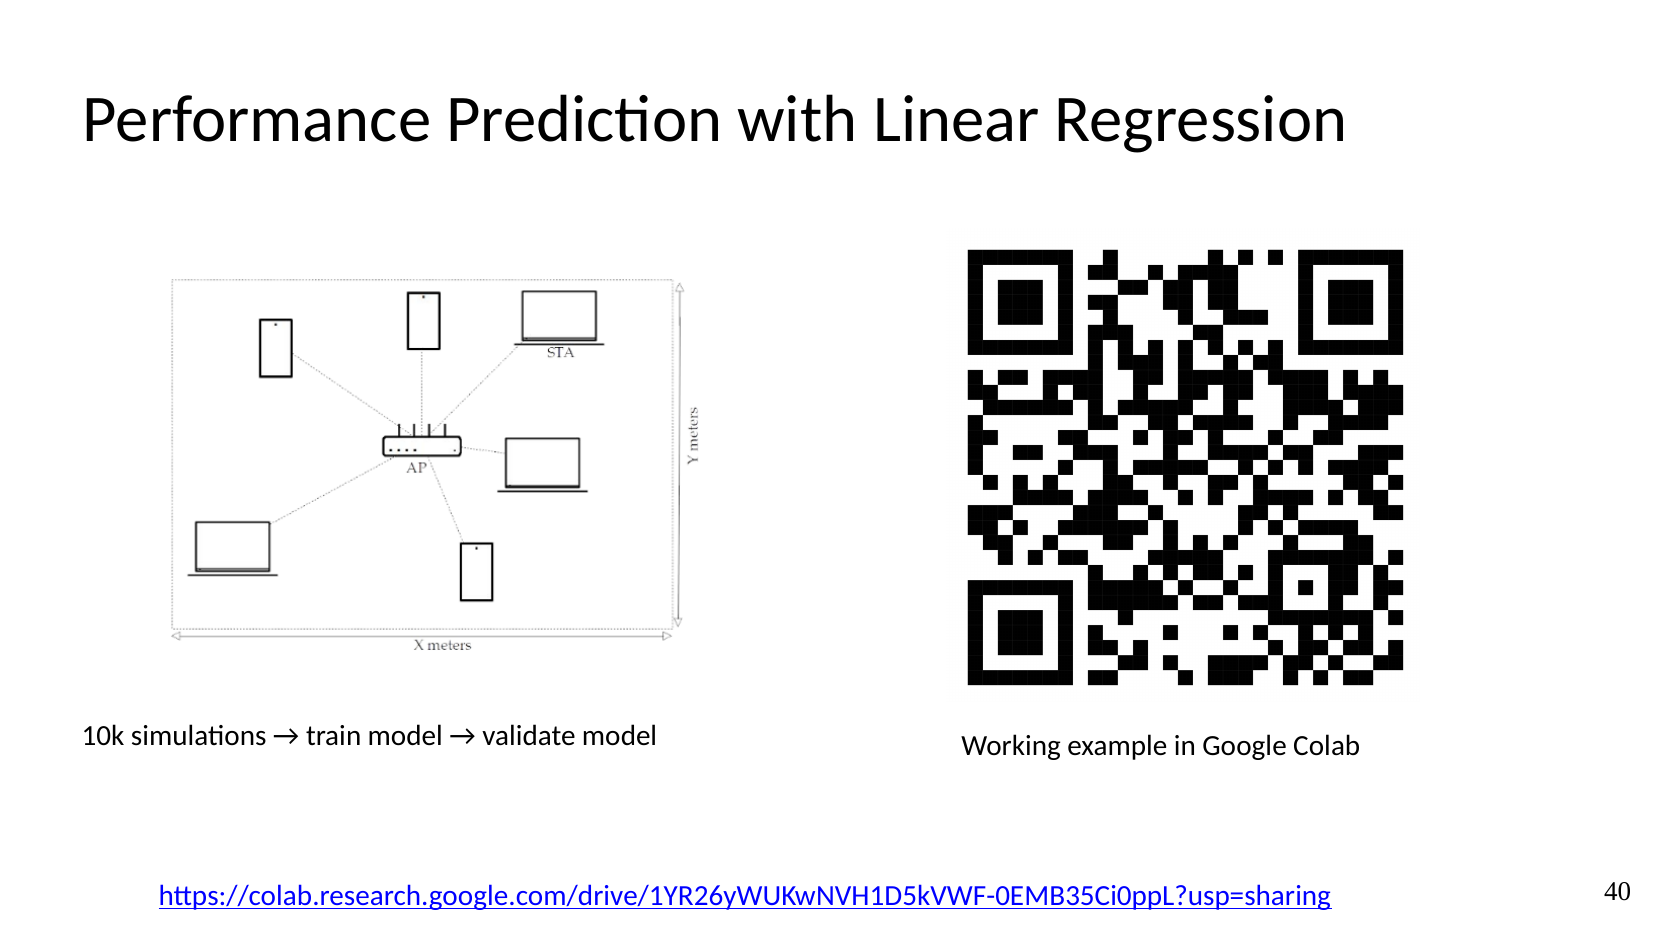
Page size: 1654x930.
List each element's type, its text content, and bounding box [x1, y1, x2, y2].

text_box https://colab.research.google.com/drive/1YR26yWUKwNVH1D5kVWF-0EMB35Ci0ppL?usp=sharing [143, 861, 1647, 927]
picture [162, 270, 703, 660]
text_box 10k simulations → train model → validate model [66, 701, 763, 767]
picture [946, 228, 1420, 702]
text_box Working example in Google Colab [946, 711, 1420, 777]
title Performance Prediction with Linear Regression [82, 37, 1571, 193]
